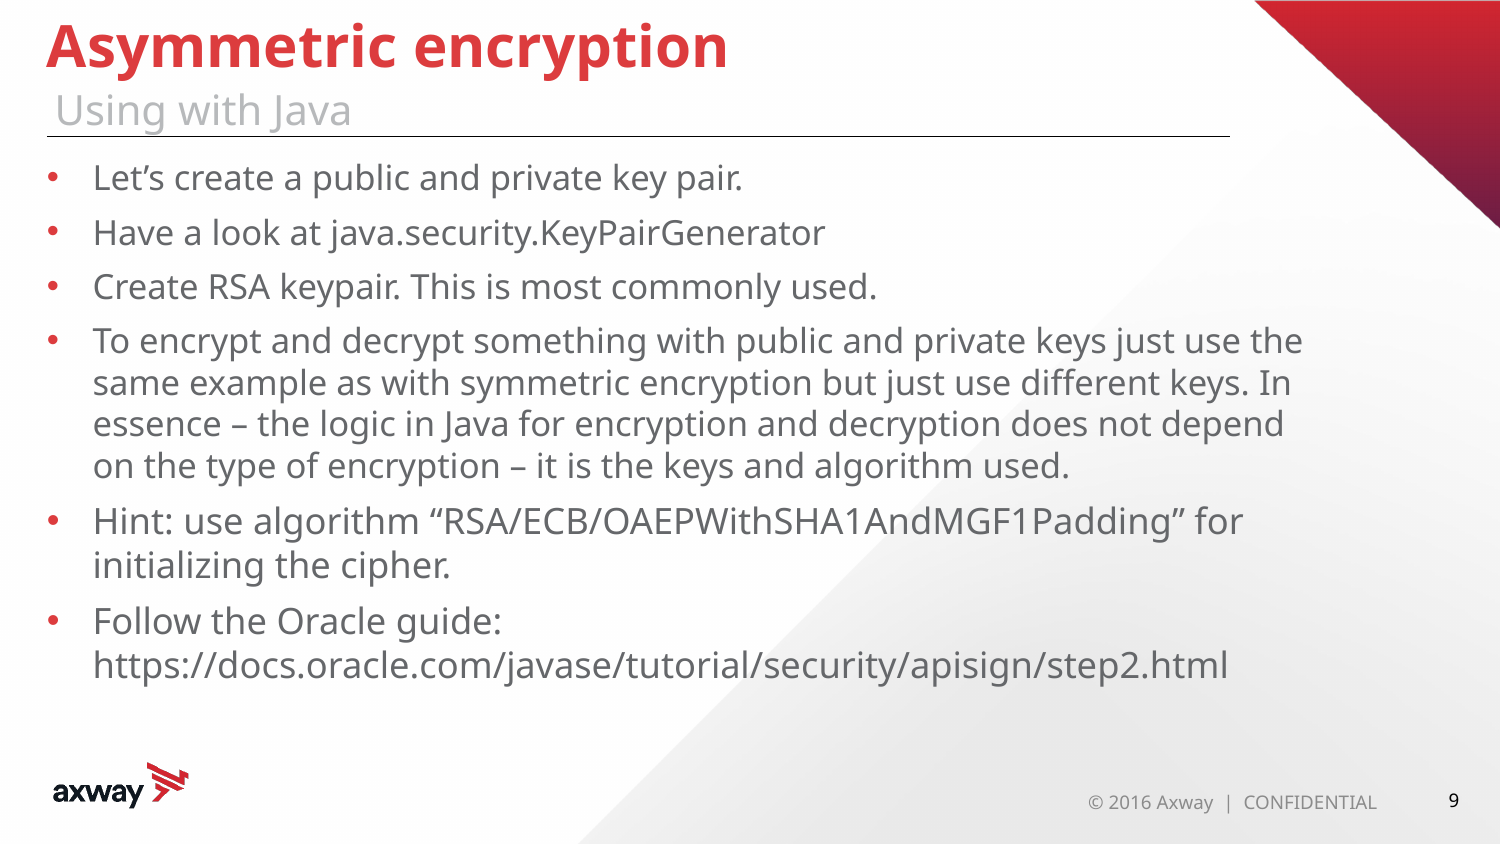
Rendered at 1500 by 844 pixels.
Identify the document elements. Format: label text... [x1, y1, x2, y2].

text_box Using with Java [39, 76, 368, 142]
picture [0, 0, 1500, 844]
list Let’s create a public and private key pair. Have a look at java.security.KeyPairGenerator Create RSA keypair. This is most commonly used. To encrypt and decrypt something with public and private keys just use the same example as with symmetric encryption but just use different keys. In essence – the logic in Java for encryption and decryption does not depend on the type of encryption – it is the keys and algorithm used. Hint: use algorithm “RSA/ECB/OAEPWithSHA1AndMGF1Padding” for initializing the cipher. Follow the Oracle guide: https://docs.oracle.com/javase/tutorial/security/apisign/step2.html [46, 148, 1322, 706]
footer © 2016 Axway | CONFIDENTIAL [885, 779, 1393, 824]
text_box Asymmetric encryption [46, 1, 1128, 80]
